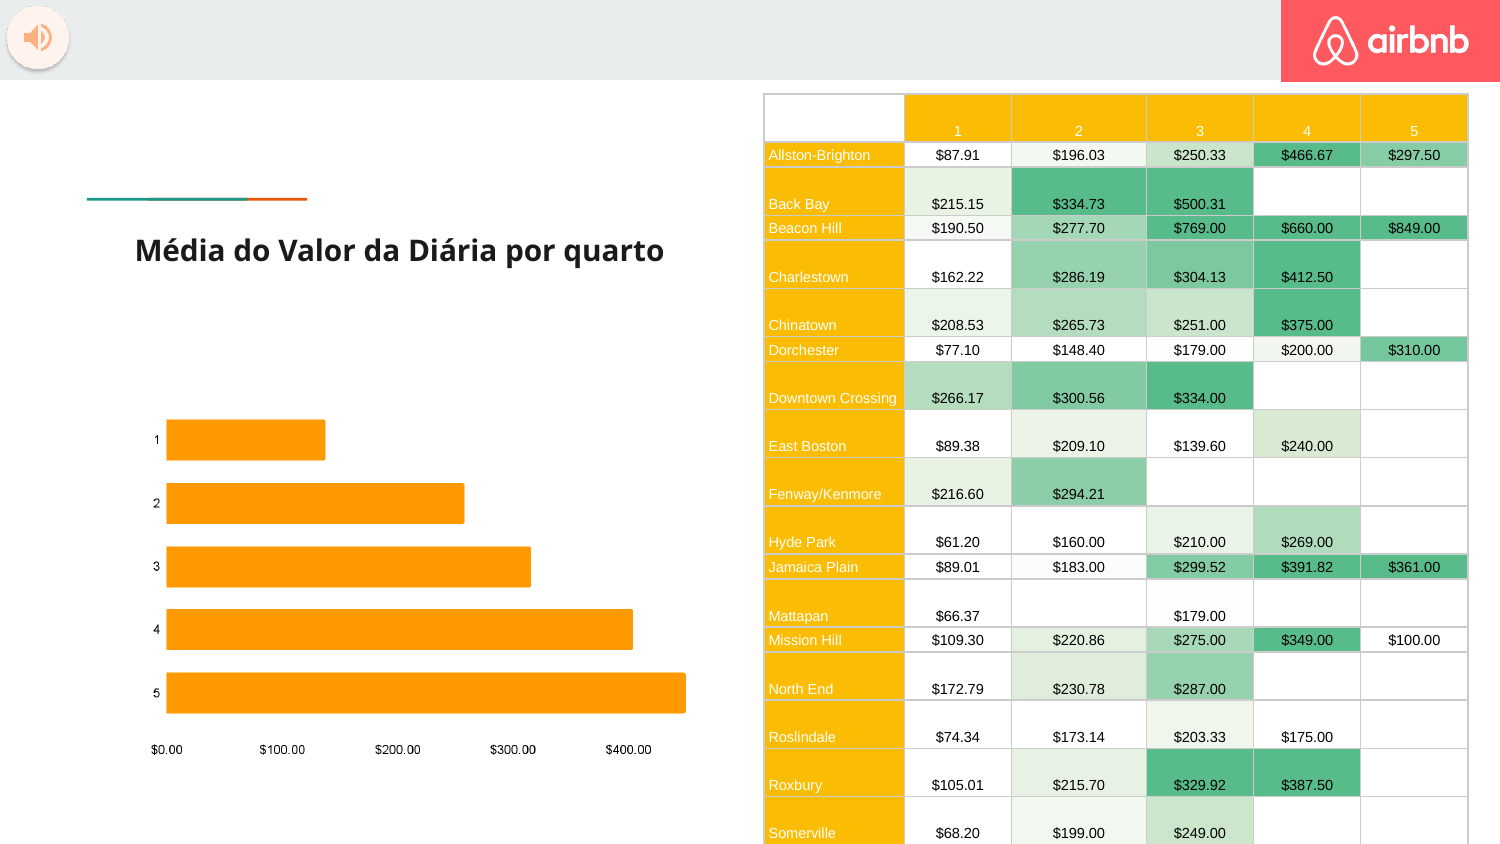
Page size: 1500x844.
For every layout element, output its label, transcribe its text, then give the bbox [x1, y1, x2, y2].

table_cell Charlestown [765, 241, 904, 288]
table_cell $286.19 [1012, 241, 1146, 288]
table_cell Roxbury [765, 749, 904, 796]
table_cell $162.22 [905, 241, 1011, 288]
table_cell $266.17 [905, 362, 1011, 409]
table_cell [1254, 653, 1360, 699]
table_cell [1254, 580, 1360, 626]
table_header [765, 95, 904, 141]
table_cell [1361, 362, 1467, 409]
table_cell $251.00 [1147, 289, 1253, 336]
table_cell $412.50 [1254, 241, 1360, 288]
table_cell $249.00 [1147, 797, 1253, 844]
table_cell [1361, 289, 1467, 336]
table_cell $250.33 [1147, 143, 1253, 166]
table_header 3 [1147, 95, 1253, 141]
table_cell [1012, 580, 1146, 626]
table_cell $208.53 [905, 289, 1011, 336]
table_cell $100.00 [1361, 628, 1467, 651]
table_cell $216.60 [905, 458, 1011, 505]
table_cell $105.01 [905, 749, 1011, 796]
table_cell [1361, 653, 1467, 699]
table_cell $361.00 [1361, 555, 1467, 578]
table_cell [1361, 797, 1467, 844]
table_cell Beacon Hill [765, 216, 904, 239]
table_cell $849.00 [1361, 216, 1467, 239]
table_cell $68.20 [905, 797, 1011, 844]
table_cell $230.78 [1012, 653, 1146, 699]
table_cell $275.00 [1147, 628, 1253, 651]
table_cell $294.21 [1012, 458, 1146, 505]
table_cell $179.00 [1147, 337, 1253, 361]
table_cell $173.14 [1012, 701, 1146, 748]
table_cell North End [769, 653, 904, 699]
table_cell $215.70 [1012, 749, 1146, 796]
table_cell $148.40 [1012, 337, 1146, 361]
table_cell Back Bay [765, 168, 904, 215]
table_cell $109.30 [905, 628, 1011, 651]
table_cell [1254, 168, 1360, 215]
table_cell Hyde Park [769, 507, 904, 553]
table_cell $660.00 [1254, 216, 1360, 239]
table_cell $277.70 [1012, 216, 1146, 239]
picture [0, 0, 76, 76]
table_cell Mission Hill [769, 628, 904, 651]
table_cell [1361, 701, 1467, 748]
table_cell $203.33 [1147, 701, 1253, 748]
table_cell [1361, 241, 1467, 288]
picture [119, 377, 765, 777]
table_cell [1361, 458, 1467, 505]
table_cell $89.01 [905, 555, 1011, 578]
table_cell [1361, 749, 1467, 796]
table_cell [1361, 410, 1467, 457]
table_header 4 [1254, 95, 1360, 141]
table_cell Somerville [765, 797, 904, 844]
table_header 2 [1012, 95, 1146, 141]
table_cell $160.00 [1012, 507, 1146, 553]
table_cell $66.37 [905, 580, 1011, 626]
table_header 1 [905, 95, 1011, 141]
table_cell $199.00 [1012, 797, 1146, 844]
table_cell $310.00 [1361, 337, 1467, 361]
table_cell $466.67 [1254, 143, 1360, 166]
table_cell $215.15 [905, 168, 1011, 215]
table_cell $265.73 [1012, 289, 1146, 336]
table_cell Fenway/Kenmore [769, 458, 904, 505]
table_cell $269.00 [1254, 507, 1360, 553]
table_cell $387.50 [1254, 749, 1360, 796]
table_cell Jamaica Plain [769, 555, 904, 578]
table_cell [1254, 362, 1360, 409]
table_cell $209.10 [1012, 410, 1146, 457]
table_header 5 [1361, 95, 1467, 141]
table_cell $375.00 [1254, 289, 1360, 336]
table_cell $74.34 [905, 701, 1011, 748]
table_cell $287.00 [1147, 653, 1253, 699]
table_cell $61.20 [905, 507, 1011, 553]
table_cell Chinatown [765, 289, 904, 336]
table_cell East Boston [769, 410, 904, 457]
table_cell [1361, 507, 1467, 553]
table_cell $334.73 [1012, 168, 1146, 215]
table_cell [1254, 458, 1360, 505]
table_cell $329.92 [1147, 749, 1253, 796]
table_cell $172.79 [905, 653, 1011, 699]
table_cell $299.52 [1147, 555, 1253, 578]
table_cell Mattapan [769, 580, 904, 626]
table_cell $190.50 [905, 216, 1011, 239]
table_cell $139.60 [1147, 410, 1253, 457]
table_cell $87.91 [905, 143, 1011, 166]
table_cell $500.31 [1147, 168, 1253, 215]
table_cell [1361, 168, 1467, 215]
title Média do Valor da Diária por quarto [119, 216, 750, 305]
table_cell $334.00 [1147, 362, 1253, 409]
table_cell $183.00 [1012, 555, 1146, 578]
table_cell $304.13 [1147, 241, 1253, 288]
table_cell Downtown Crossing [765, 362, 904, 409]
table_cell [1147, 458, 1253, 505]
table_cell $179.00 [1147, 580, 1253, 626]
table_cell [1254, 797, 1360, 844]
table_cell $349.00 [1254, 628, 1360, 651]
table_cell $240.00 [1254, 410, 1360, 457]
table_cell $89.38 [905, 410, 1011, 457]
table_cell $220.86 [1012, 628, 1146, 651]
table_cell $300.56 [1012, 362, 1146, 409]
table_cell $175.00 [1254, 701, 1360, 748]
table_cell $769.00 [1147, 216, 1253, 239]
table_cell $200.00 [1254, 337, 1360, 361]
table_cell $196.03 [1012, 143, 1146, 166]
table_cell $297.50 [1361, 143, 1467, 166]
table_cell Roslindale [769, 701, 904, 748]
table_cell $77.10 [905, 337, 1011, 361]
table_cell Allston-Brighton [765, 143, 904, 166]
picture [1281, 0, 1500, 82]
table_cell $391.82 [1254, 555, 1360, 578]
table_cell Dorchester [765, 337, 904, 361]
table_cell [1361, 580, 1467, 626]
table_cell $210.00 [1147, 507, 1253, 553]
